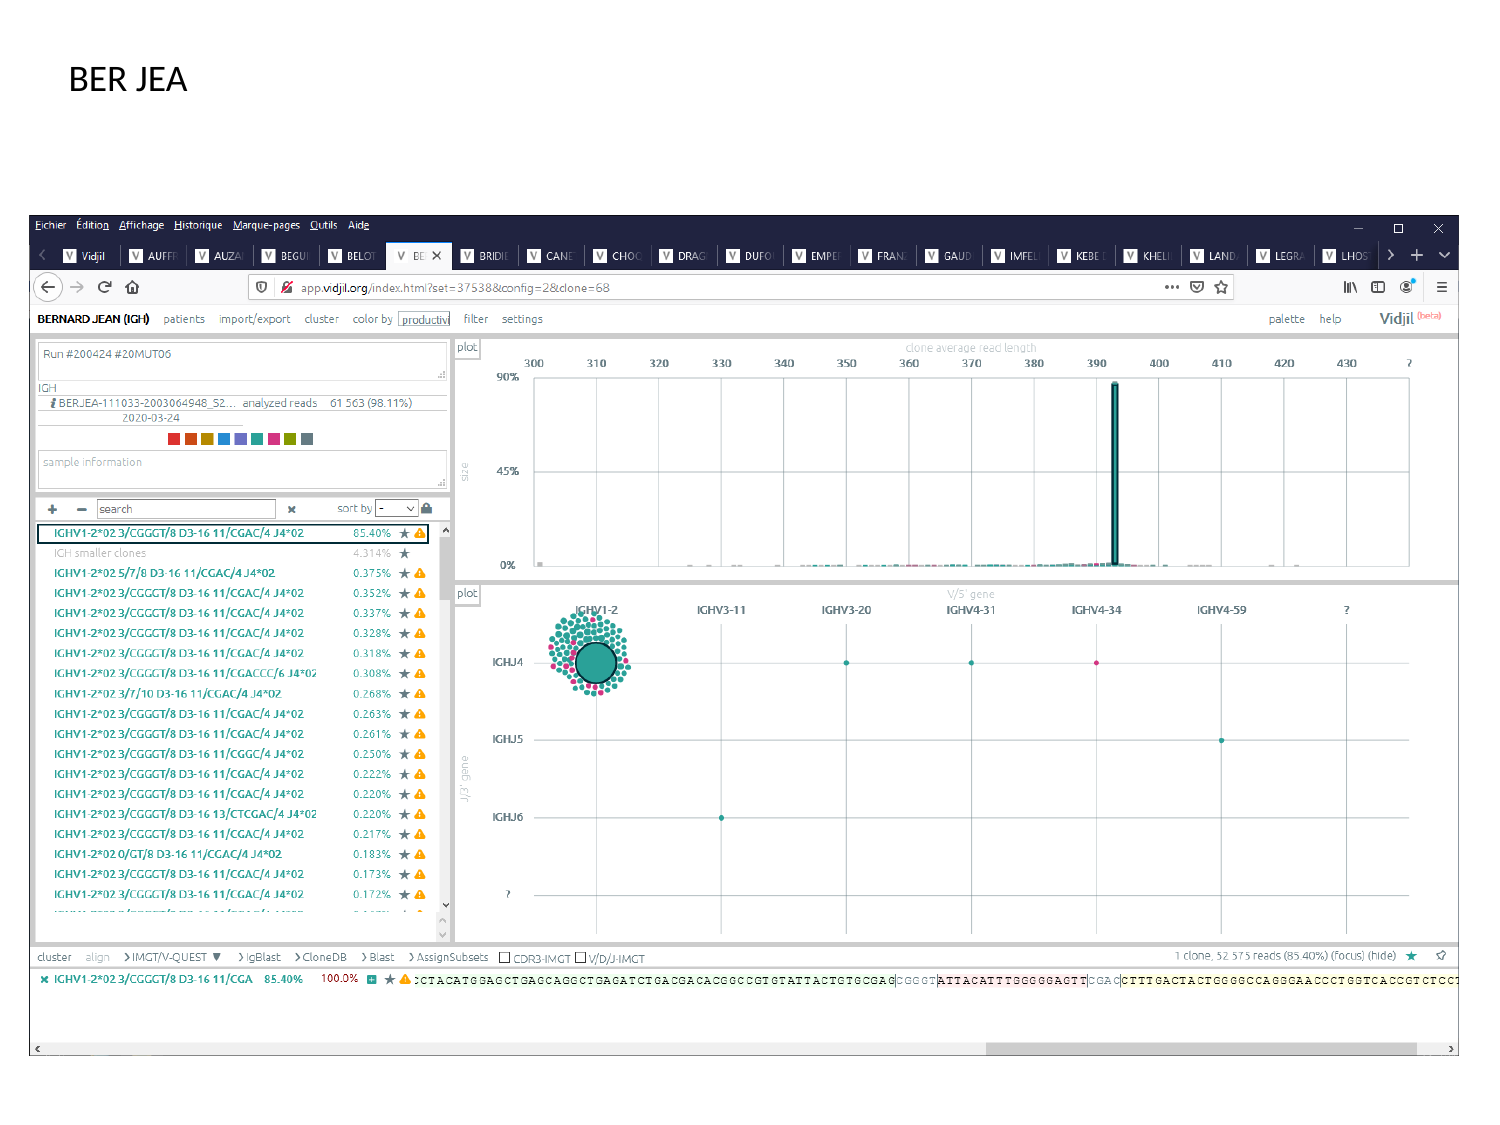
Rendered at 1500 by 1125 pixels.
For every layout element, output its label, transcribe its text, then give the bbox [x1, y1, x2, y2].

text_box BER JEA [53, 46, 203, 106]
picture [29, 215, 1459, 1056]
